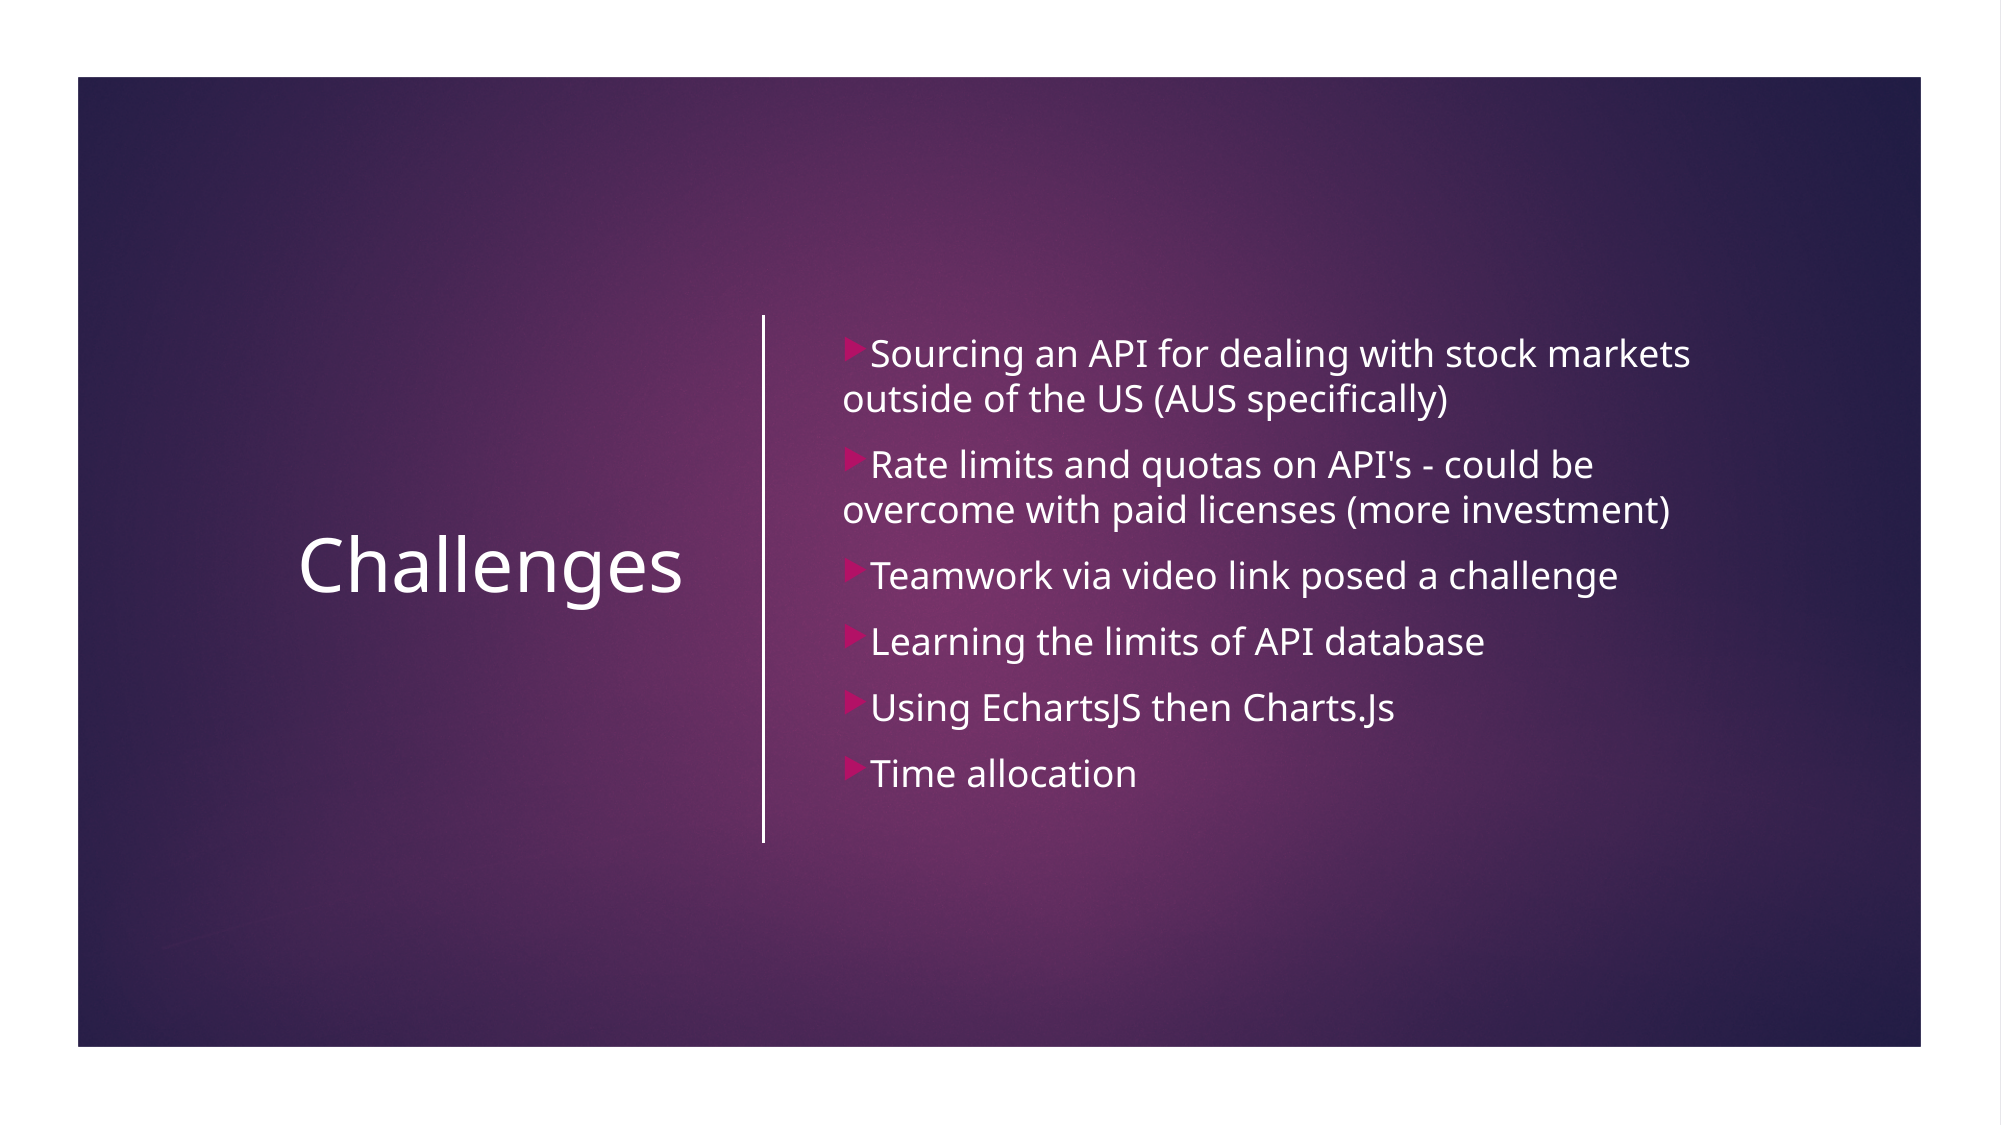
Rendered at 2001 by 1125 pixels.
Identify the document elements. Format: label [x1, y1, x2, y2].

text_box [0, 0, 2000, 1125]
